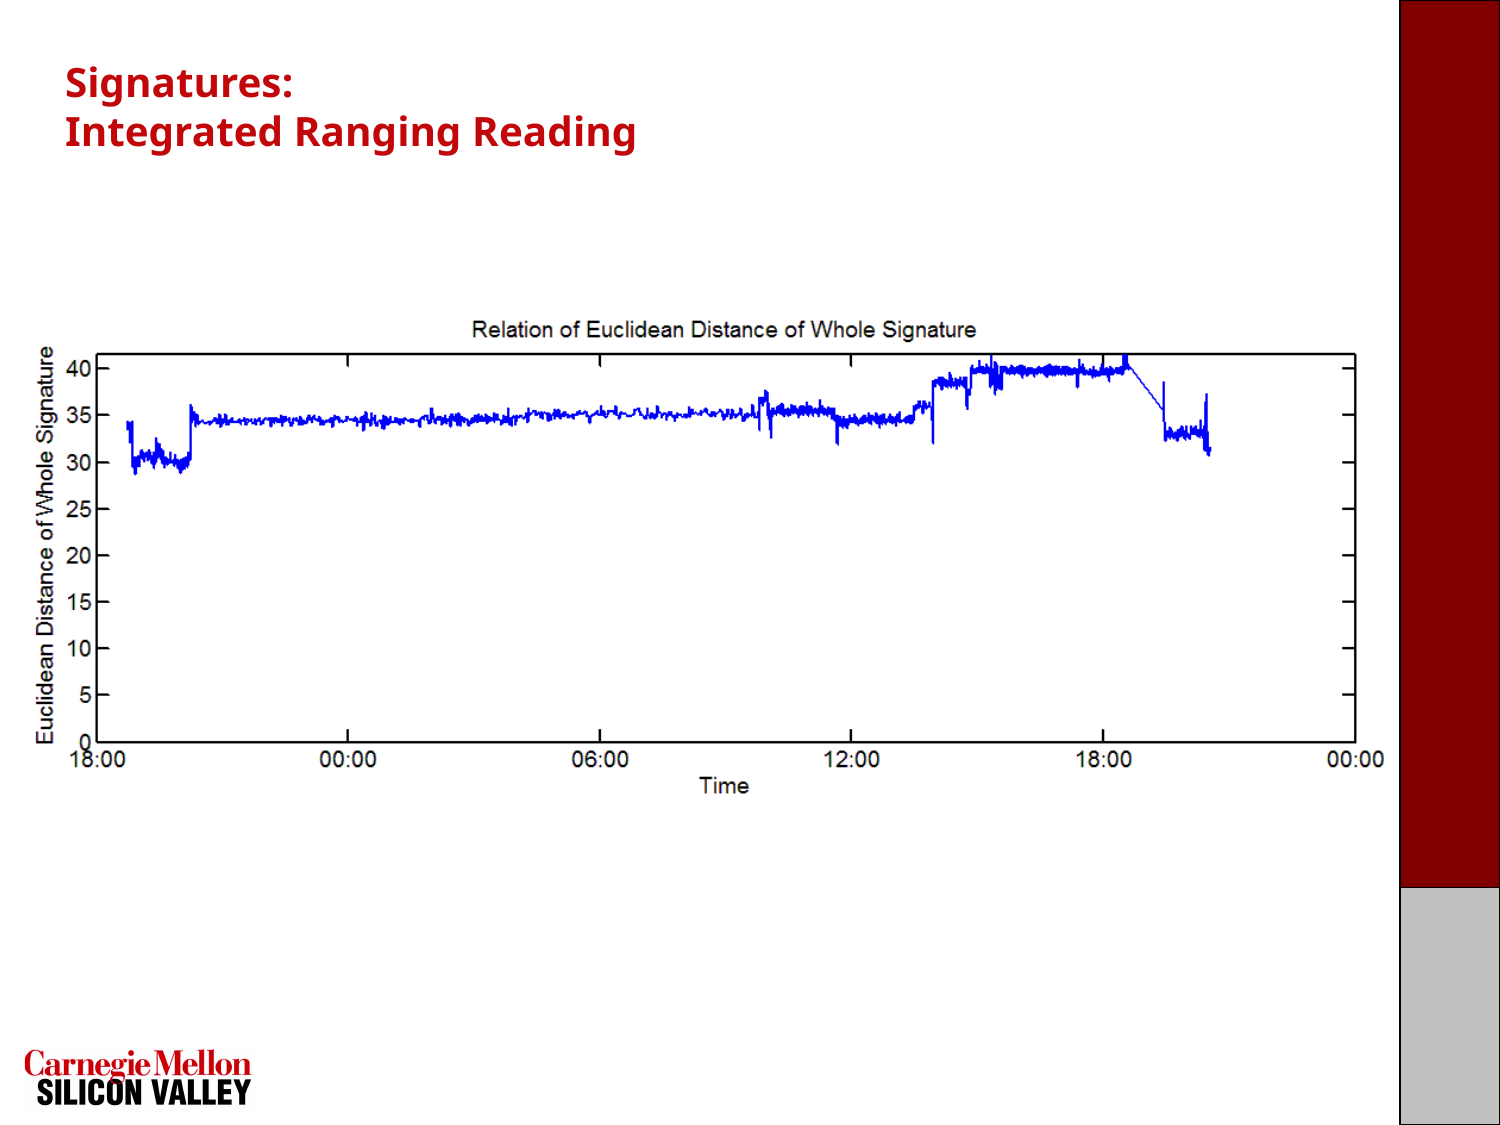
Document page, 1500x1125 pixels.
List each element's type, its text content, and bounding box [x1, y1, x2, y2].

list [0, 316, 1396, 809]
title Signatures: Integrated Ranging Reading [49, 49, 1326, 163]
picture [24, 1049, 258, 1113]
